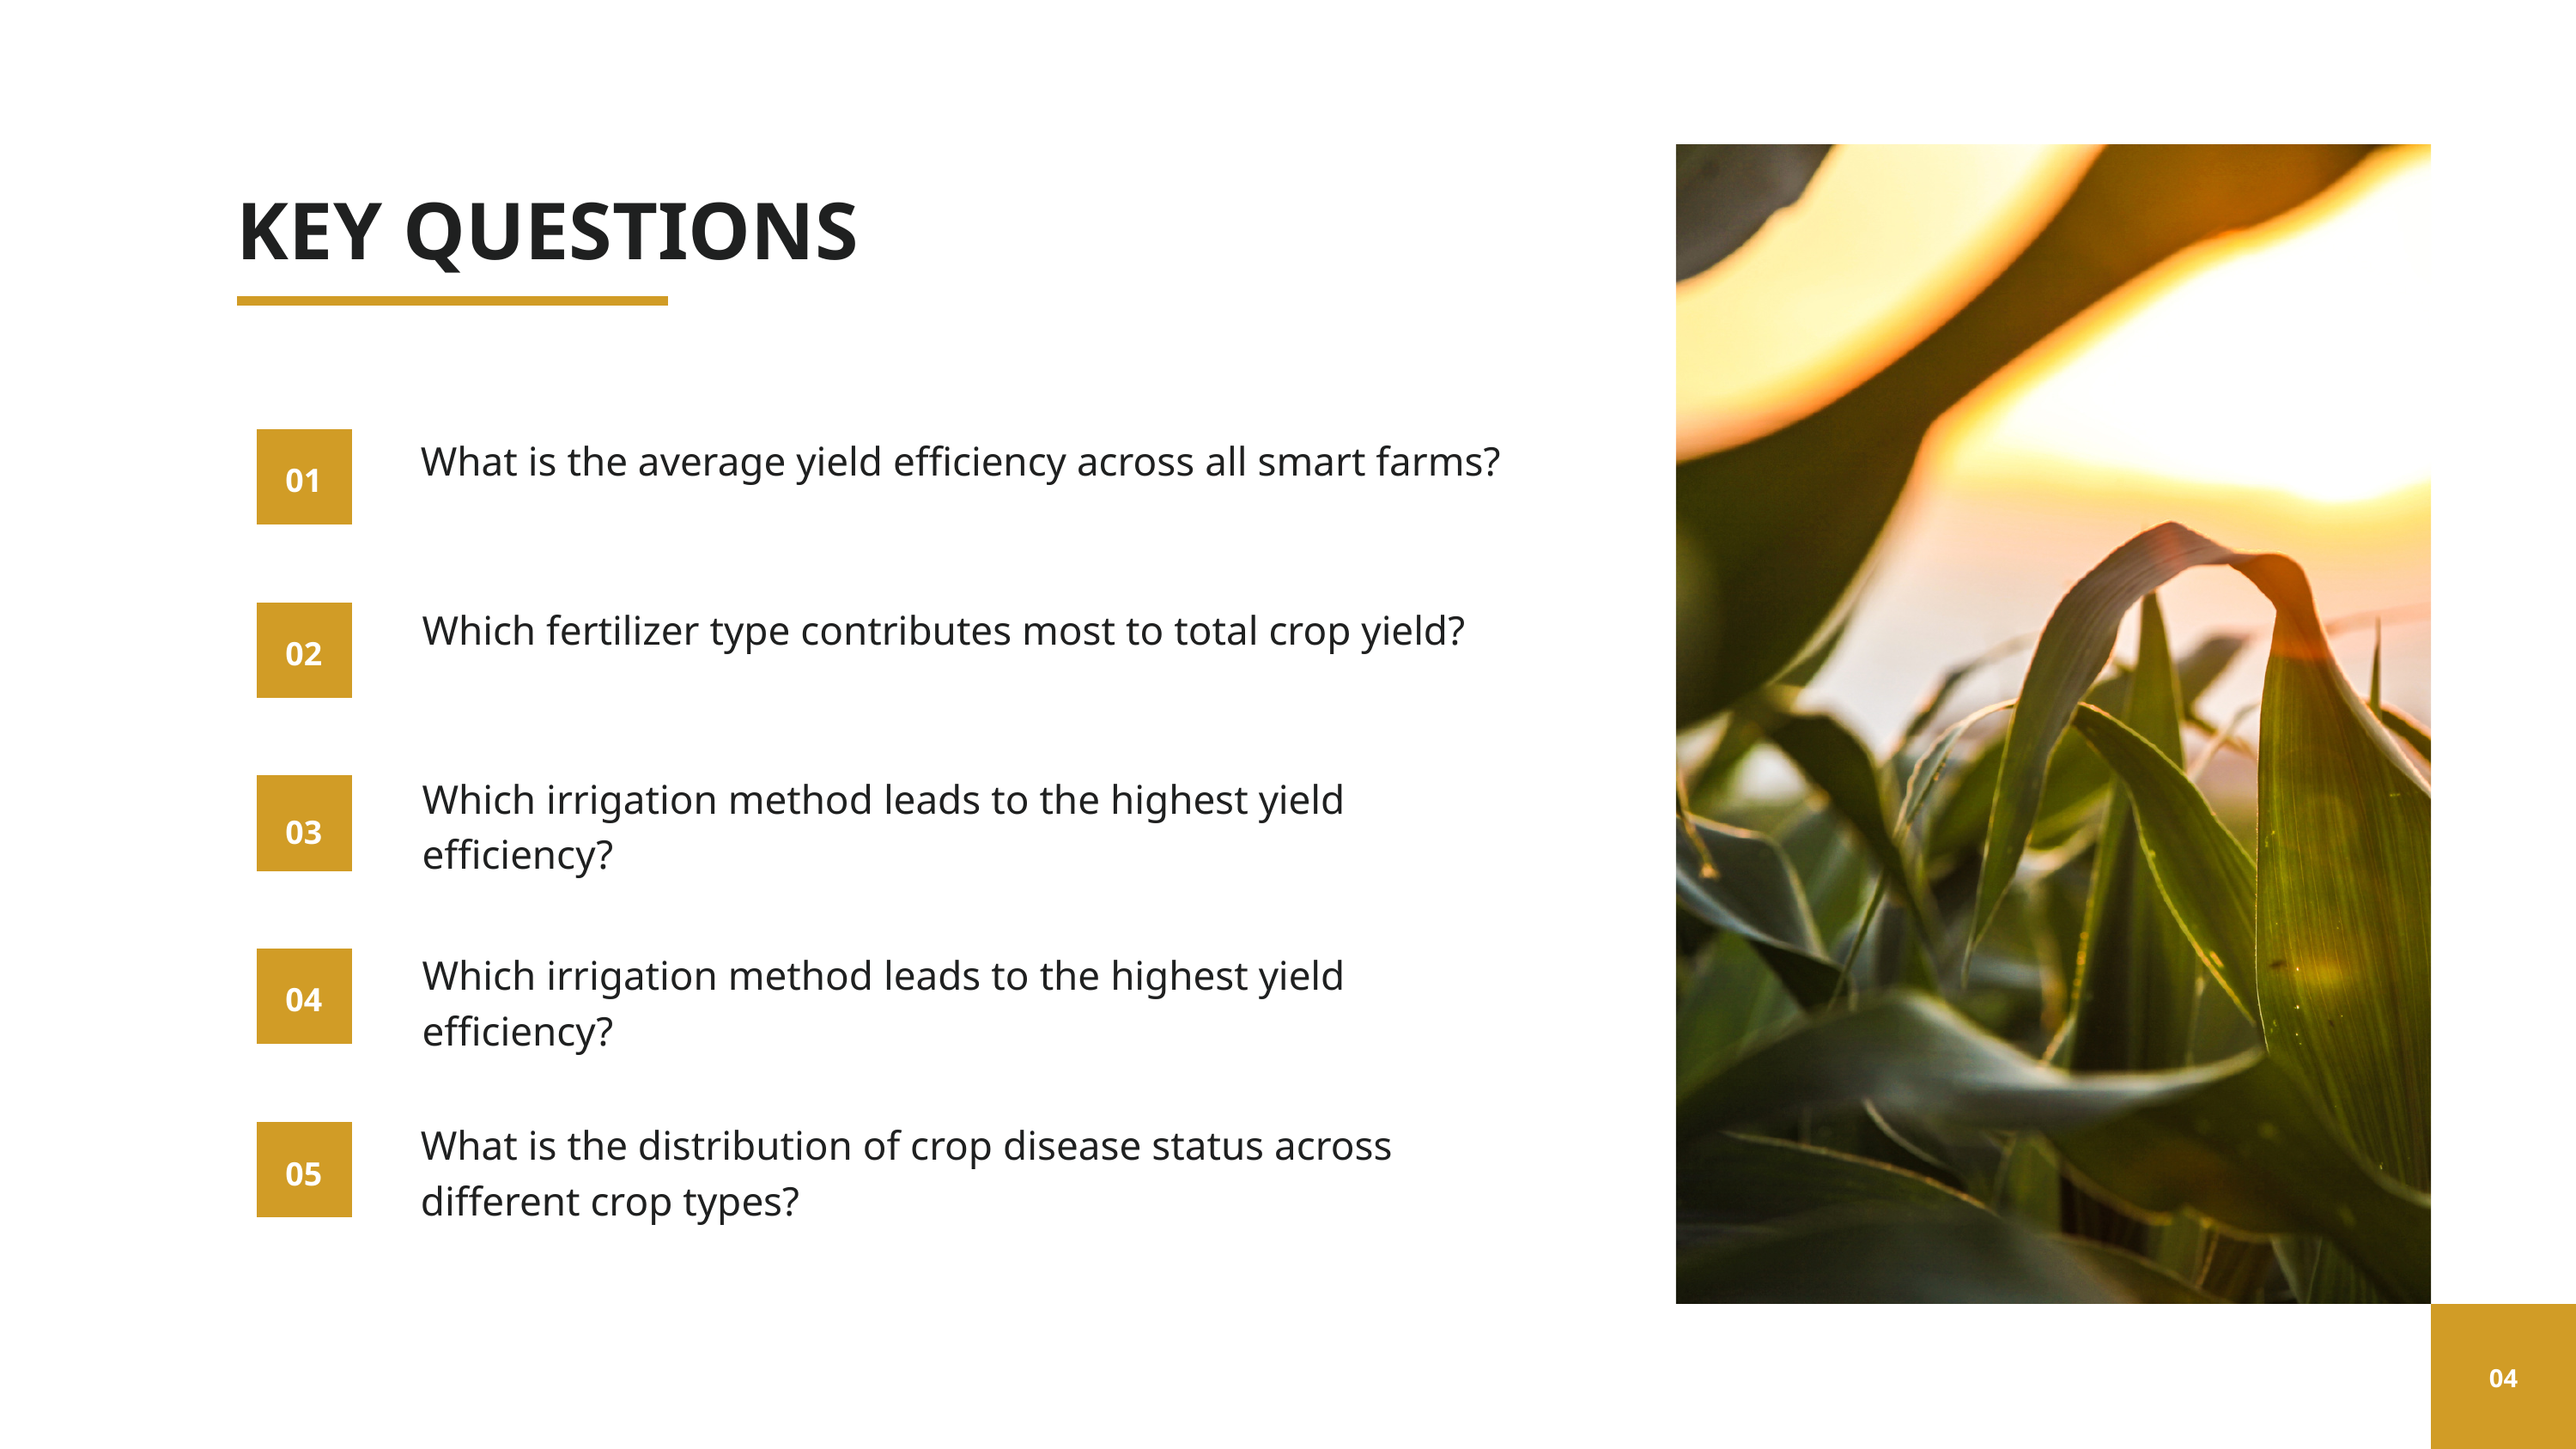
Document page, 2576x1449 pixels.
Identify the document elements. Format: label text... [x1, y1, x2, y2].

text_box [256, 602, 352, 699]
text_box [1675, 144, 2432, 1304]
text_box Which irrigation method leads to the highest yield efficiency? [422, 767, 1475, 877]
text_box What is the average yield efficiency across all smart farms? [420, 428, 1528, 484]
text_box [2430, 1303, 2576, 1449]
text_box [256, 1121, 352, 1218]
text_box What is the distribution of crop disease status across different crop types? [420, 1113, 1473, 1224]
text_box Which irrigation method leads to the highest yield efficiency? [422, 943, 1501, 1054]
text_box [256, 775, 352, 871]
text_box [236, 295, 669, 306]
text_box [256, 948, 352, 1045]
text_box KEY QUESTIONS [236, 174, 975, 276]
text_box Which fertilizer type contributes most to total crop yield? [422, 597, 1475, 653]
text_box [256, 428, 352, 525]
